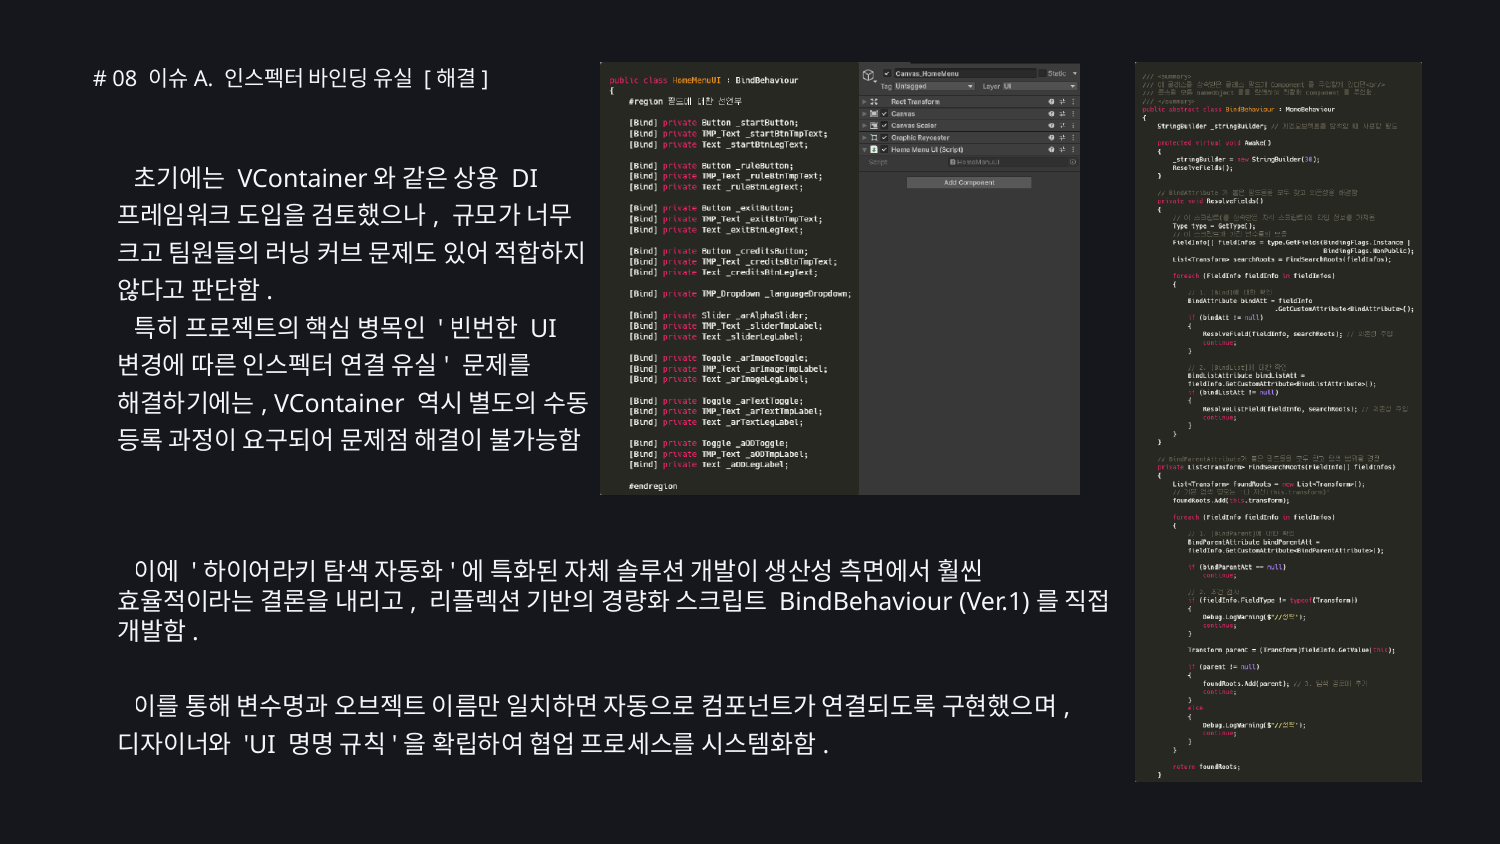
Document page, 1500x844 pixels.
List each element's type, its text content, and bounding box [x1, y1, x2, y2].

text_box 초기에는 VContainer와 같은 상용 DI 프레임워크 도입을 검토했으나, 규모가 너무 크고 팀원들의 러닝 커브 문제도 있어 적합하지 않다고 판단함. 특히 프로젝트의 핵심 병목인 '빈번한 UI 변경에 따른 인스펙터 연결 유실' 문제를 해결하기에는, VContainer 역시 별도의 수동 등록 과정이 요구되어 문제점 해결이 불가능함 [102, 154, 600, 455]
text_box 이에 '하이어라키 탐색 자동화'에 특화된 자체 솔루션 개발이 생산성 측면에서 훨씬 효율적이라는 결론을 내리고, 리플렉션 기반의 경량화 스크립트 BindBehaviour (Ver.1)를 직접 개발함. 이를 통해 변수명과 오브젝트 이름만 일치하면 자동으로 컴포넌트가 연결되도록 구현했으며, 디자이너와 'UI 명명 규칙'을 확립하여 협업 프로세스를 시스템화함. [102, 581, 1135, 732]
text_box # 08 이슈A. 인스펙터 바인딩 유실 [해결] [78, 62, 534, 91]
picture [1135, 62, 1422, 782]
picture [600, 62, 1080, 495]
